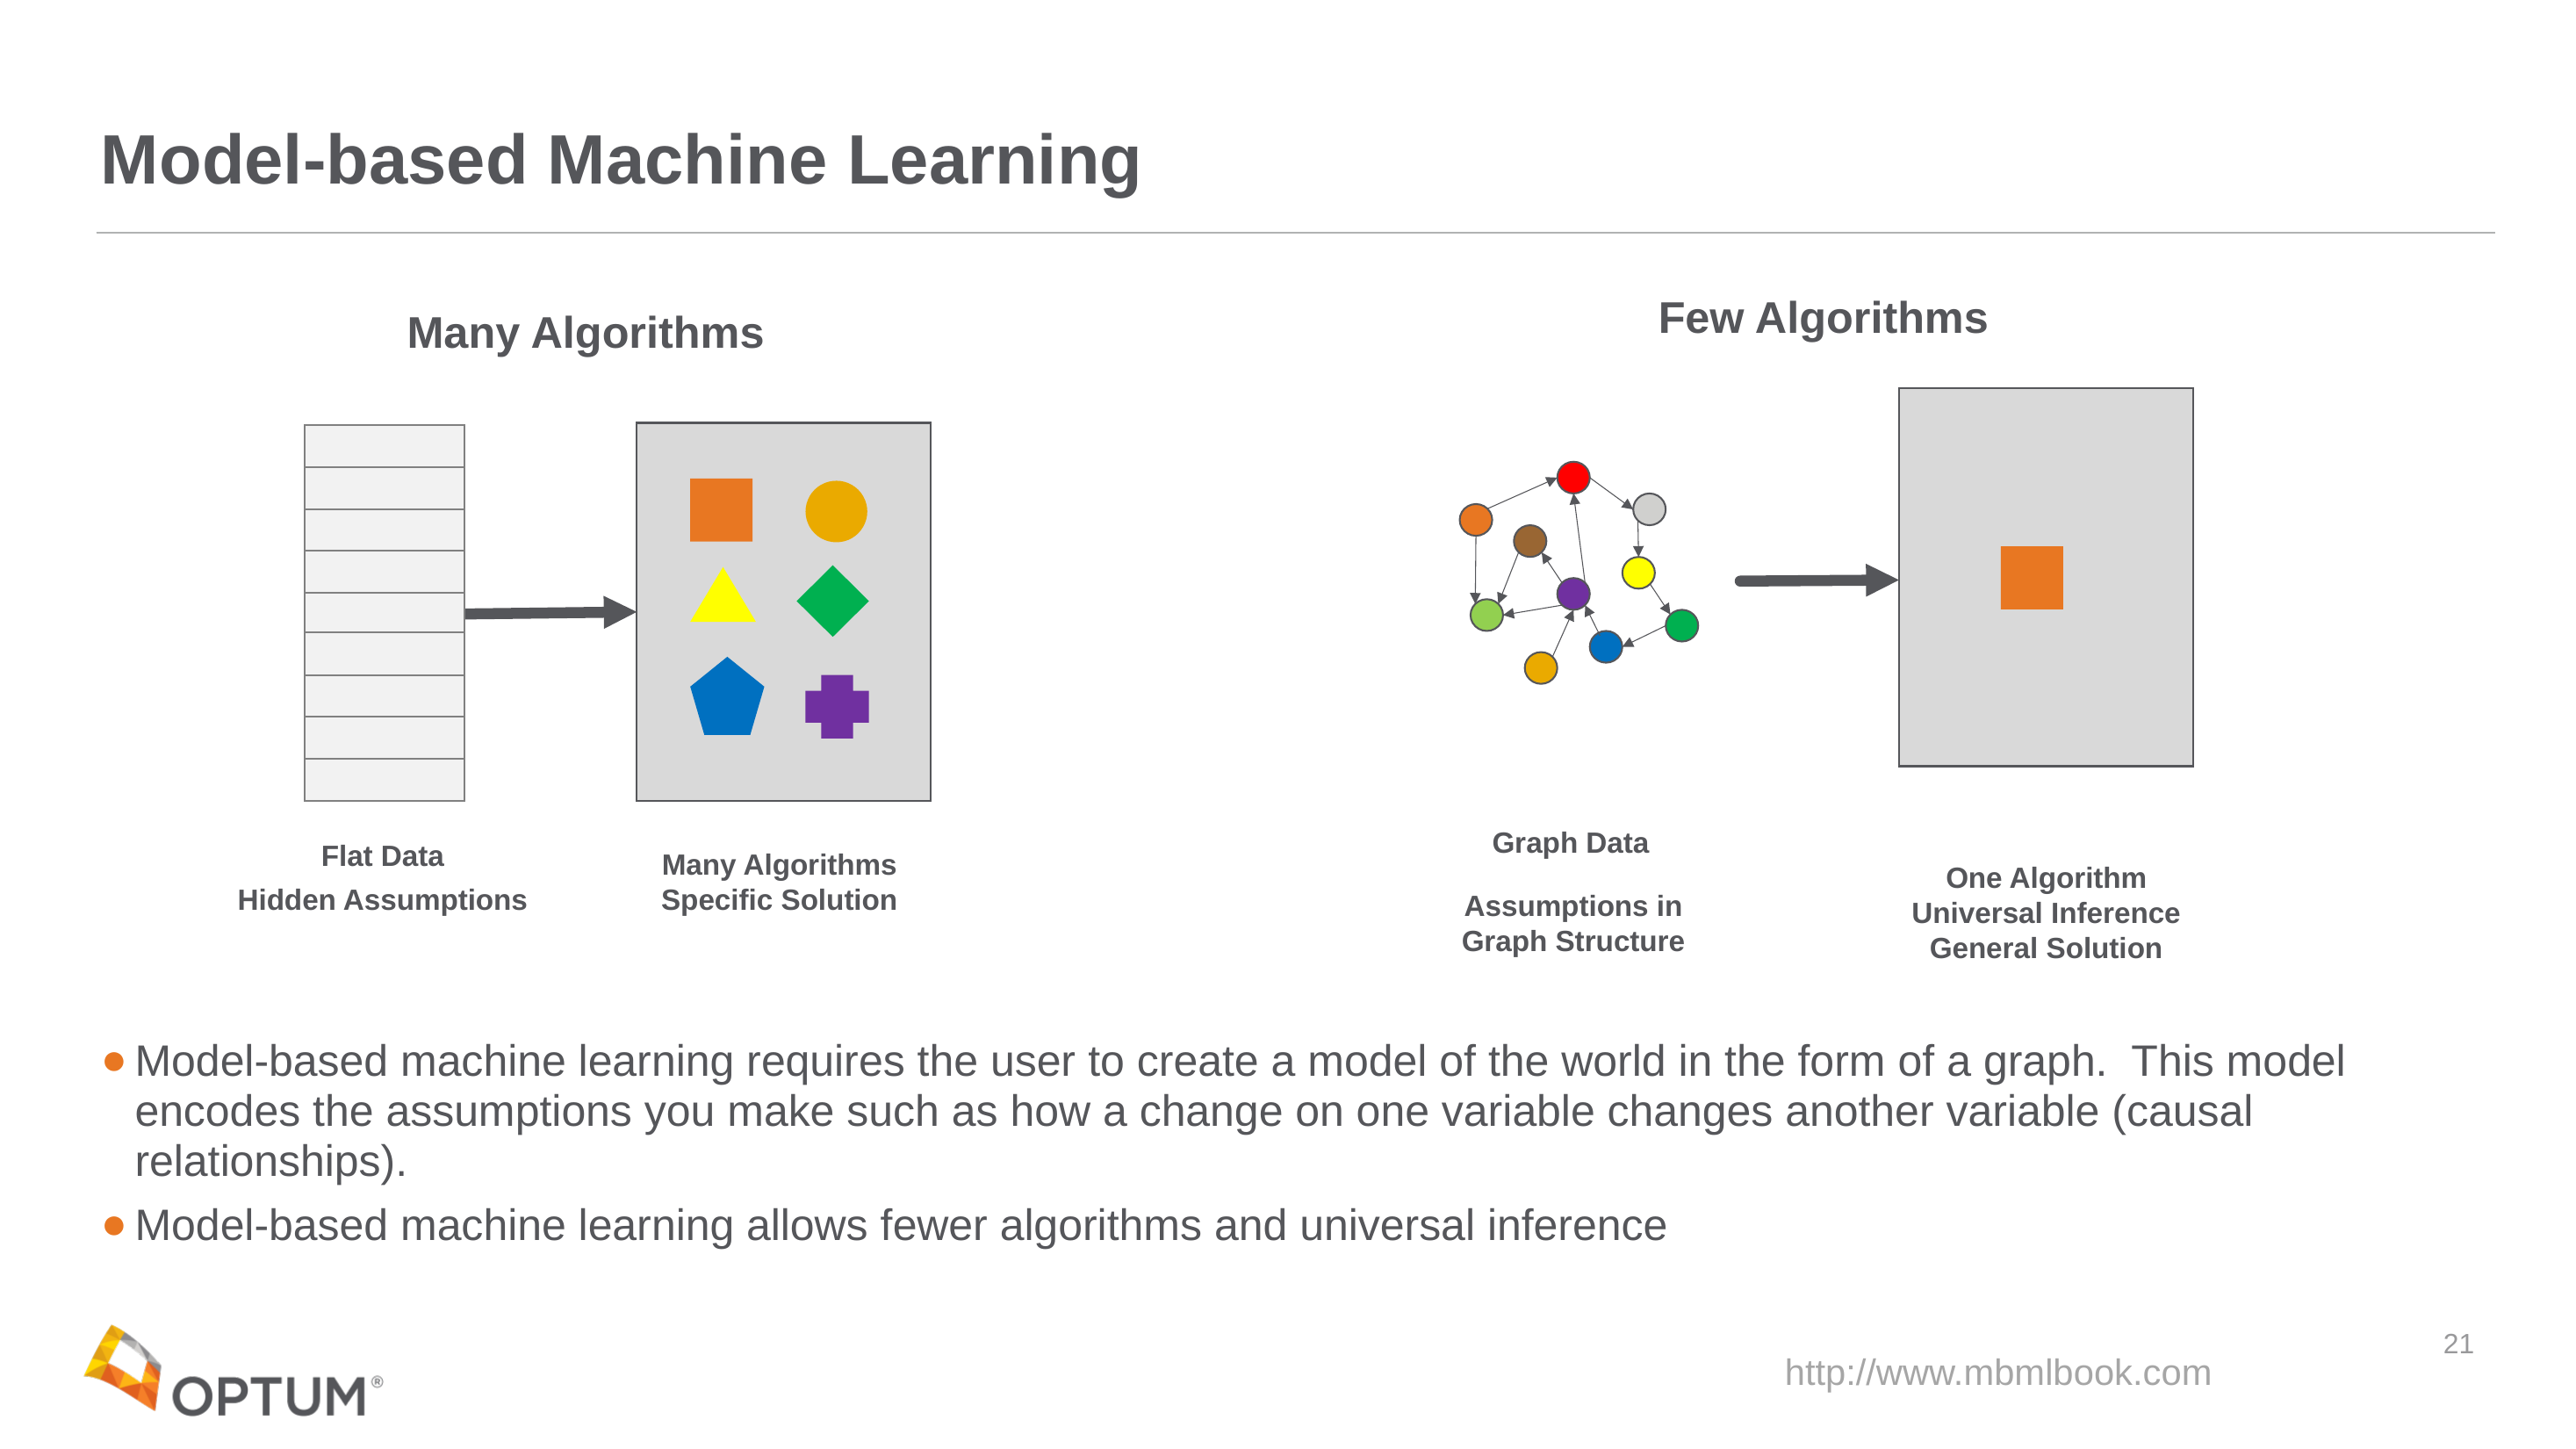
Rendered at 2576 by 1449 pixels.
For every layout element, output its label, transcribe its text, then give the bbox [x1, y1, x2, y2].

slide_number 21 [2333, 1287, 2488, 1398]
text_box http://www.mbmlbook.com [1772, 1342, 2226, 1400]
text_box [1459, 461, 1699, 684]
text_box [464, 611, 637, 615]
text_box [304, 550, 465, 592]
text_box [304, 758, 465, 802]
text_box [689, 478, 753, 543]
text_box [636, 422, 932, 802]
text_box Flat Data [307, 831, 457, 874]
list Model-based machine learning requires the user to create a model of the world in the form of a graph. This model encodes the assumptions you make such as how a change on one variable changes another variable (causal relationships). Model-based machine learning allows fewer algorithms and universal inference [87, 1022, 2488, 1287]
text_box [304, 716, 465, 758]
text_box [304, 468, 465, 508]
text_box Graph Data [1479, 817, 1663, 866]
text_box [2000, 545, 2064, 610]
text_box [689, 655, 766, 737]
text_box [304, 674, 465, 716]
text_box Assumptions in Graph Structure [1408, 881, 1738, 964]
text_box [1898, 387, 2194, 768]
text_box [795, 564, 871, 638]
text_box Many Algorithms [393, 297, 778, 364]
text_box [304, 424, 465, 468]
text_box Few Algorithms [1644, 282, 2003, 349]
text_box [304, 592, 465, 631]
text_box One Algorithm Universal Inference General Solution [1882, 852, 2212, 971]
title Model-based Machine Learning [87, 110, 2488, 227]
text_box Many Algorithms Specific Solution [615, 839, 945, 923]
text_box [304, 631, 465, 674]
text_box [304, 508, 465, 550]
text_box [804, 674, 870, 739]
picture [83, 1323, 385, 1417]
text_box Hidden Assumptions [218, 874, 548, 923]
text_box [804, 479, 868, 544]
text_box [688, 565, 758, 624]
